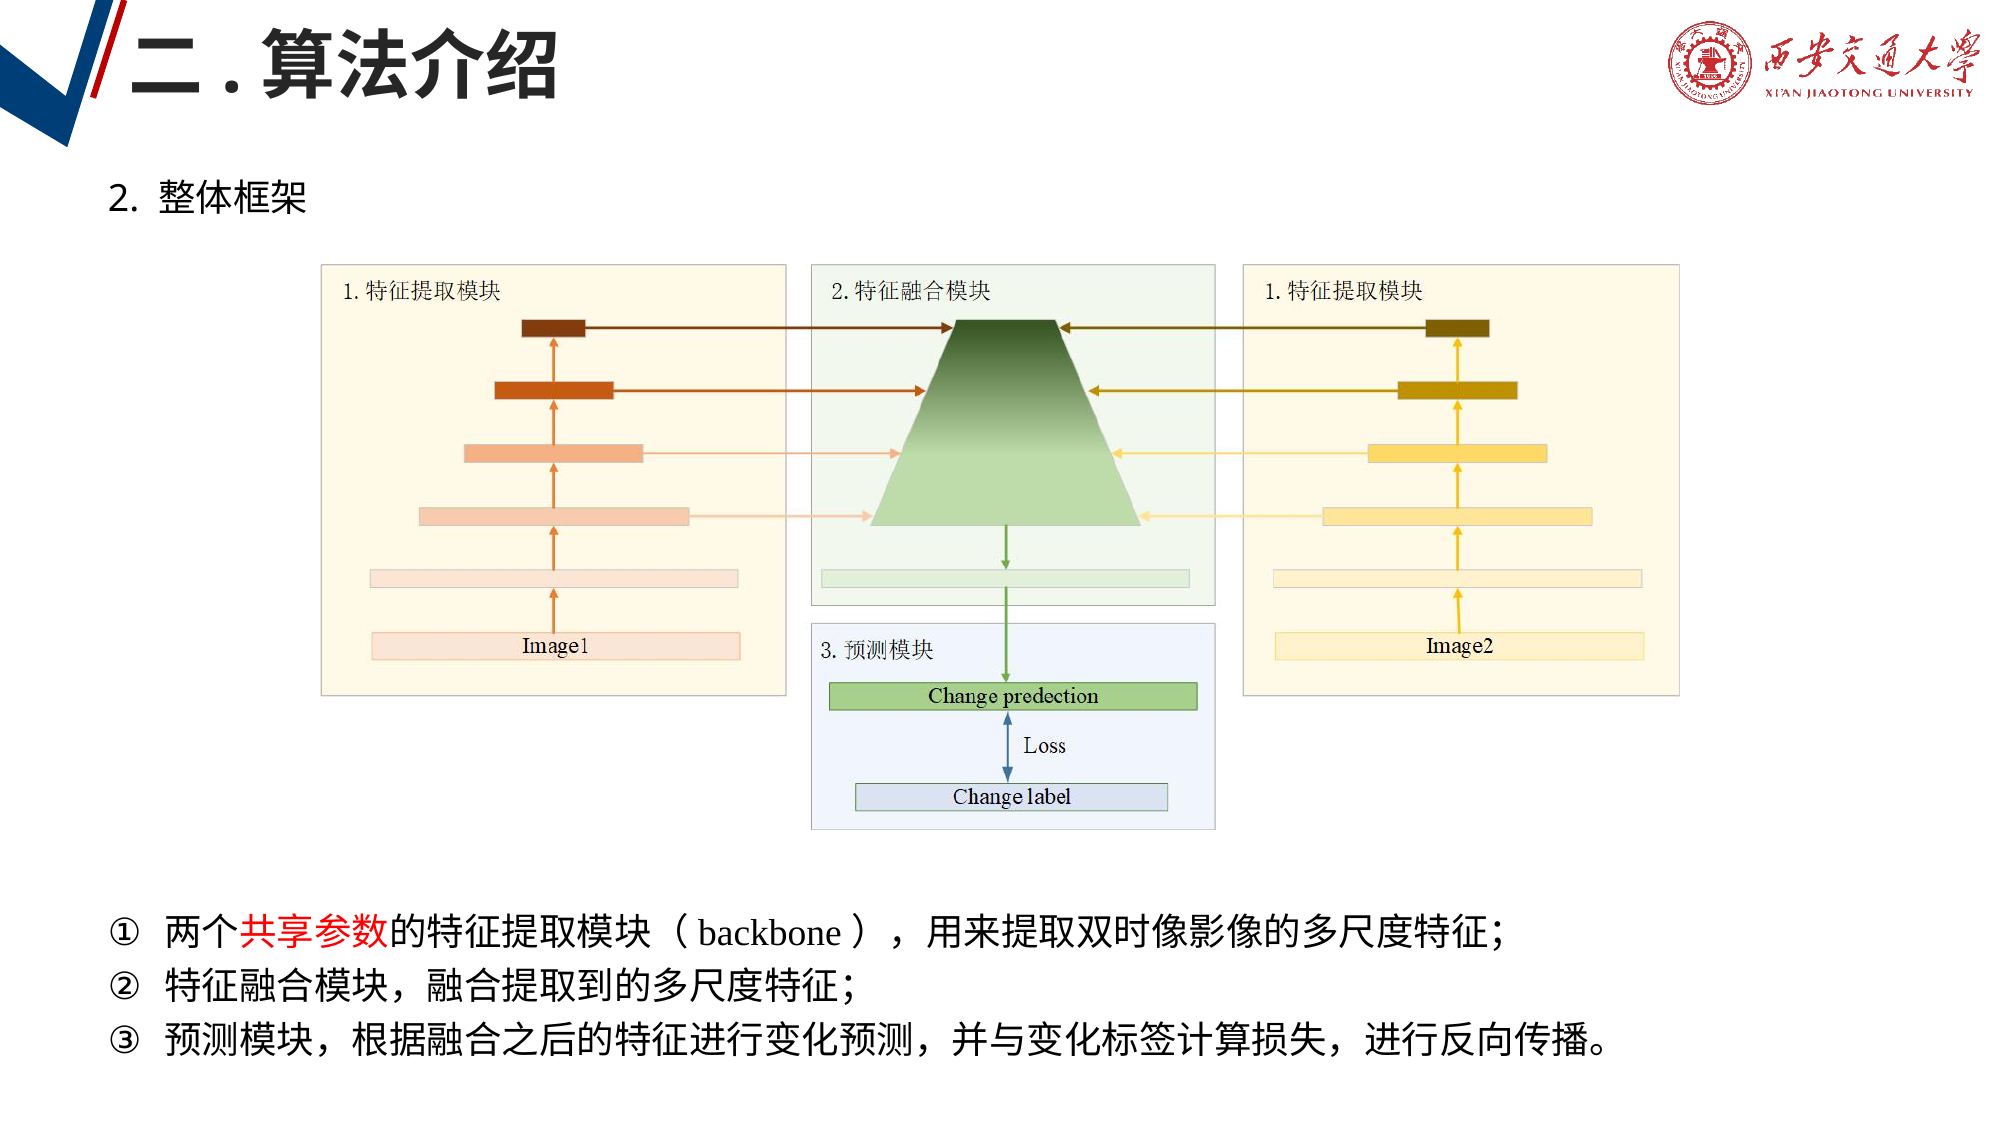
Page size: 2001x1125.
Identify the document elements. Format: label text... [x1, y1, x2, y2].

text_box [0, 0, 607, 148]
text_box 2. 整体框架 [93, 166, 388, 226]
picture [320, 264, 1680, 830]
picture [1668, 21, 1980, 105]
text_box 两个共享参数的特征提取模块（backbone），用来提取双时像影像的多尺度特征； 特征融合模块，融合提取到的多尺度特征； 预测模块，根据融合之后的特征进行变化预测，并与变化标签计算损失，进行反向传播。 [93, 891, 1877, 1069]
